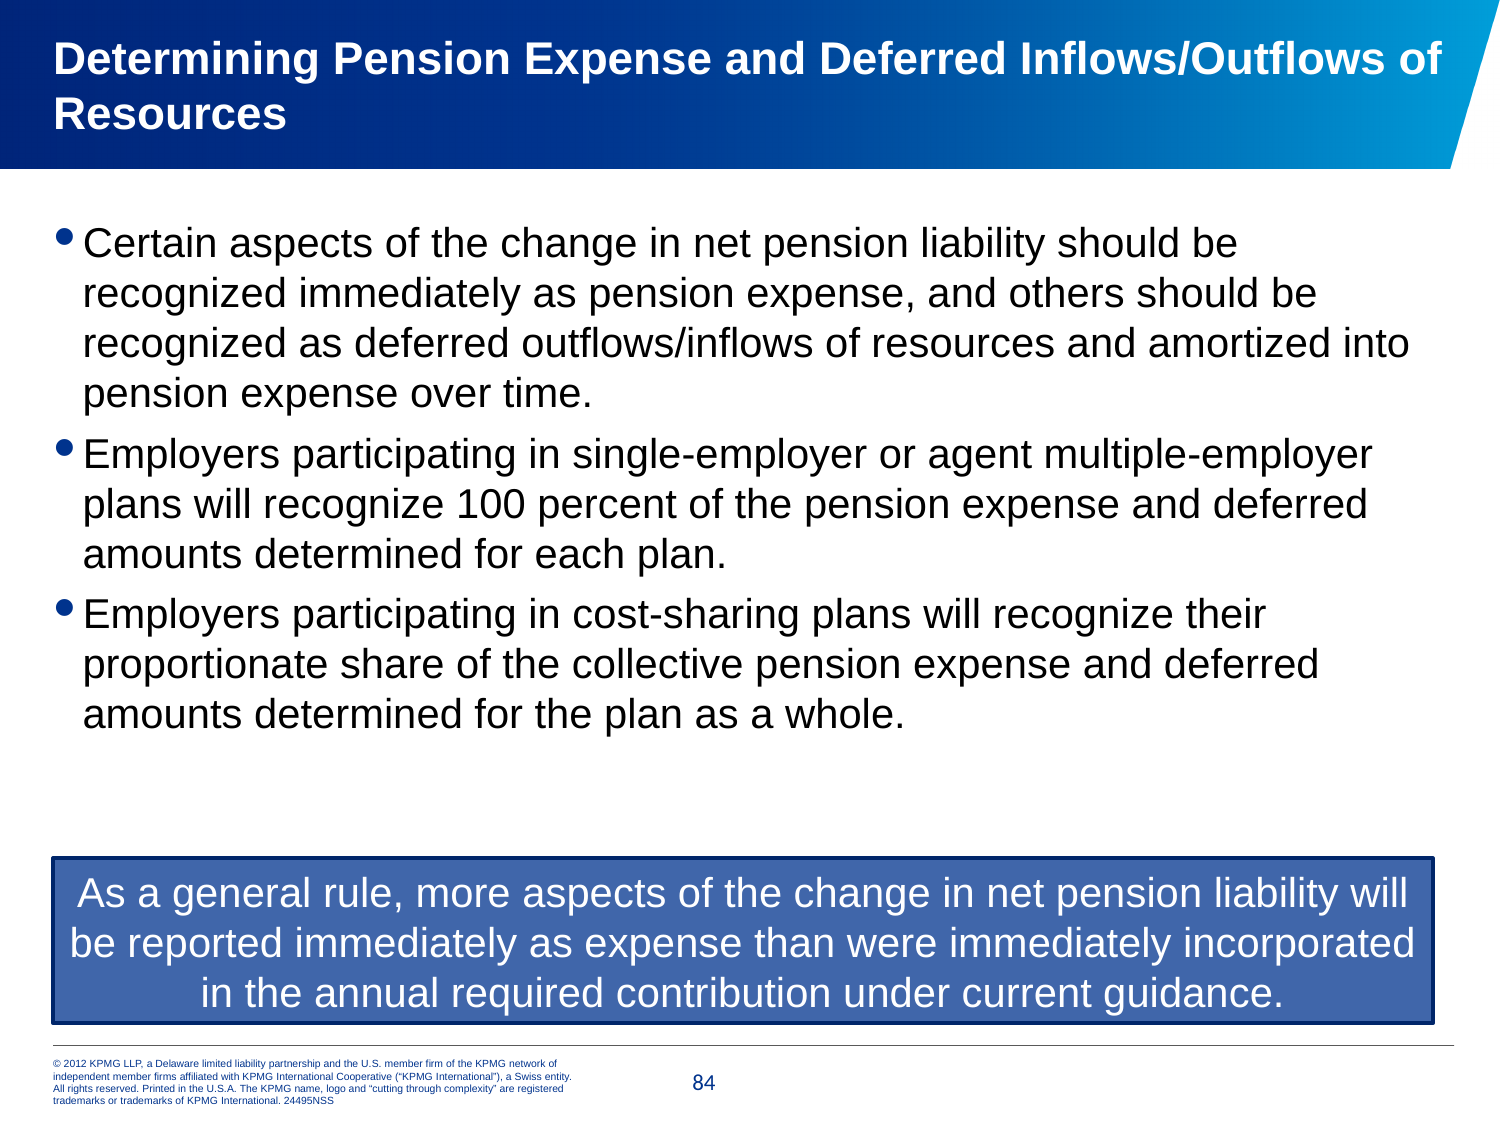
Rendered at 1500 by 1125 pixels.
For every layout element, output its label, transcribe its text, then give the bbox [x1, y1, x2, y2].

slide_number 83 [650, 1059, 759, 1106]
picture [0, 0, 1268, 169]
text_box As a general rule, more aspects of the change in net pension liability will be reported immediately as expense than were immediately incorporated in the annual required contribution under current guidance. [51, 856, 1435, 1025]
list Certain aspects of the change in net pension liability should be recognized immediately as pension expense, and others should be recognized as deferred outflows/inflows of resources and amortized into pension expense over time. Employers participating in single-employer or agent multiple-employer plans will recognize 100 percent of the pension expense and deferred amounts determined for each plan. Employers participating in cost-sharing plans will recognize their proportionate share of the collective pension expense and deferred amounts determined for the plan as a whole. [52, 215, 1456, 1003]
picture [1451, 4, 1500, 169]
title Determining Pension Expense and Deferred Inflows/Outflows of Resources [52, 18, 1456, 150]
